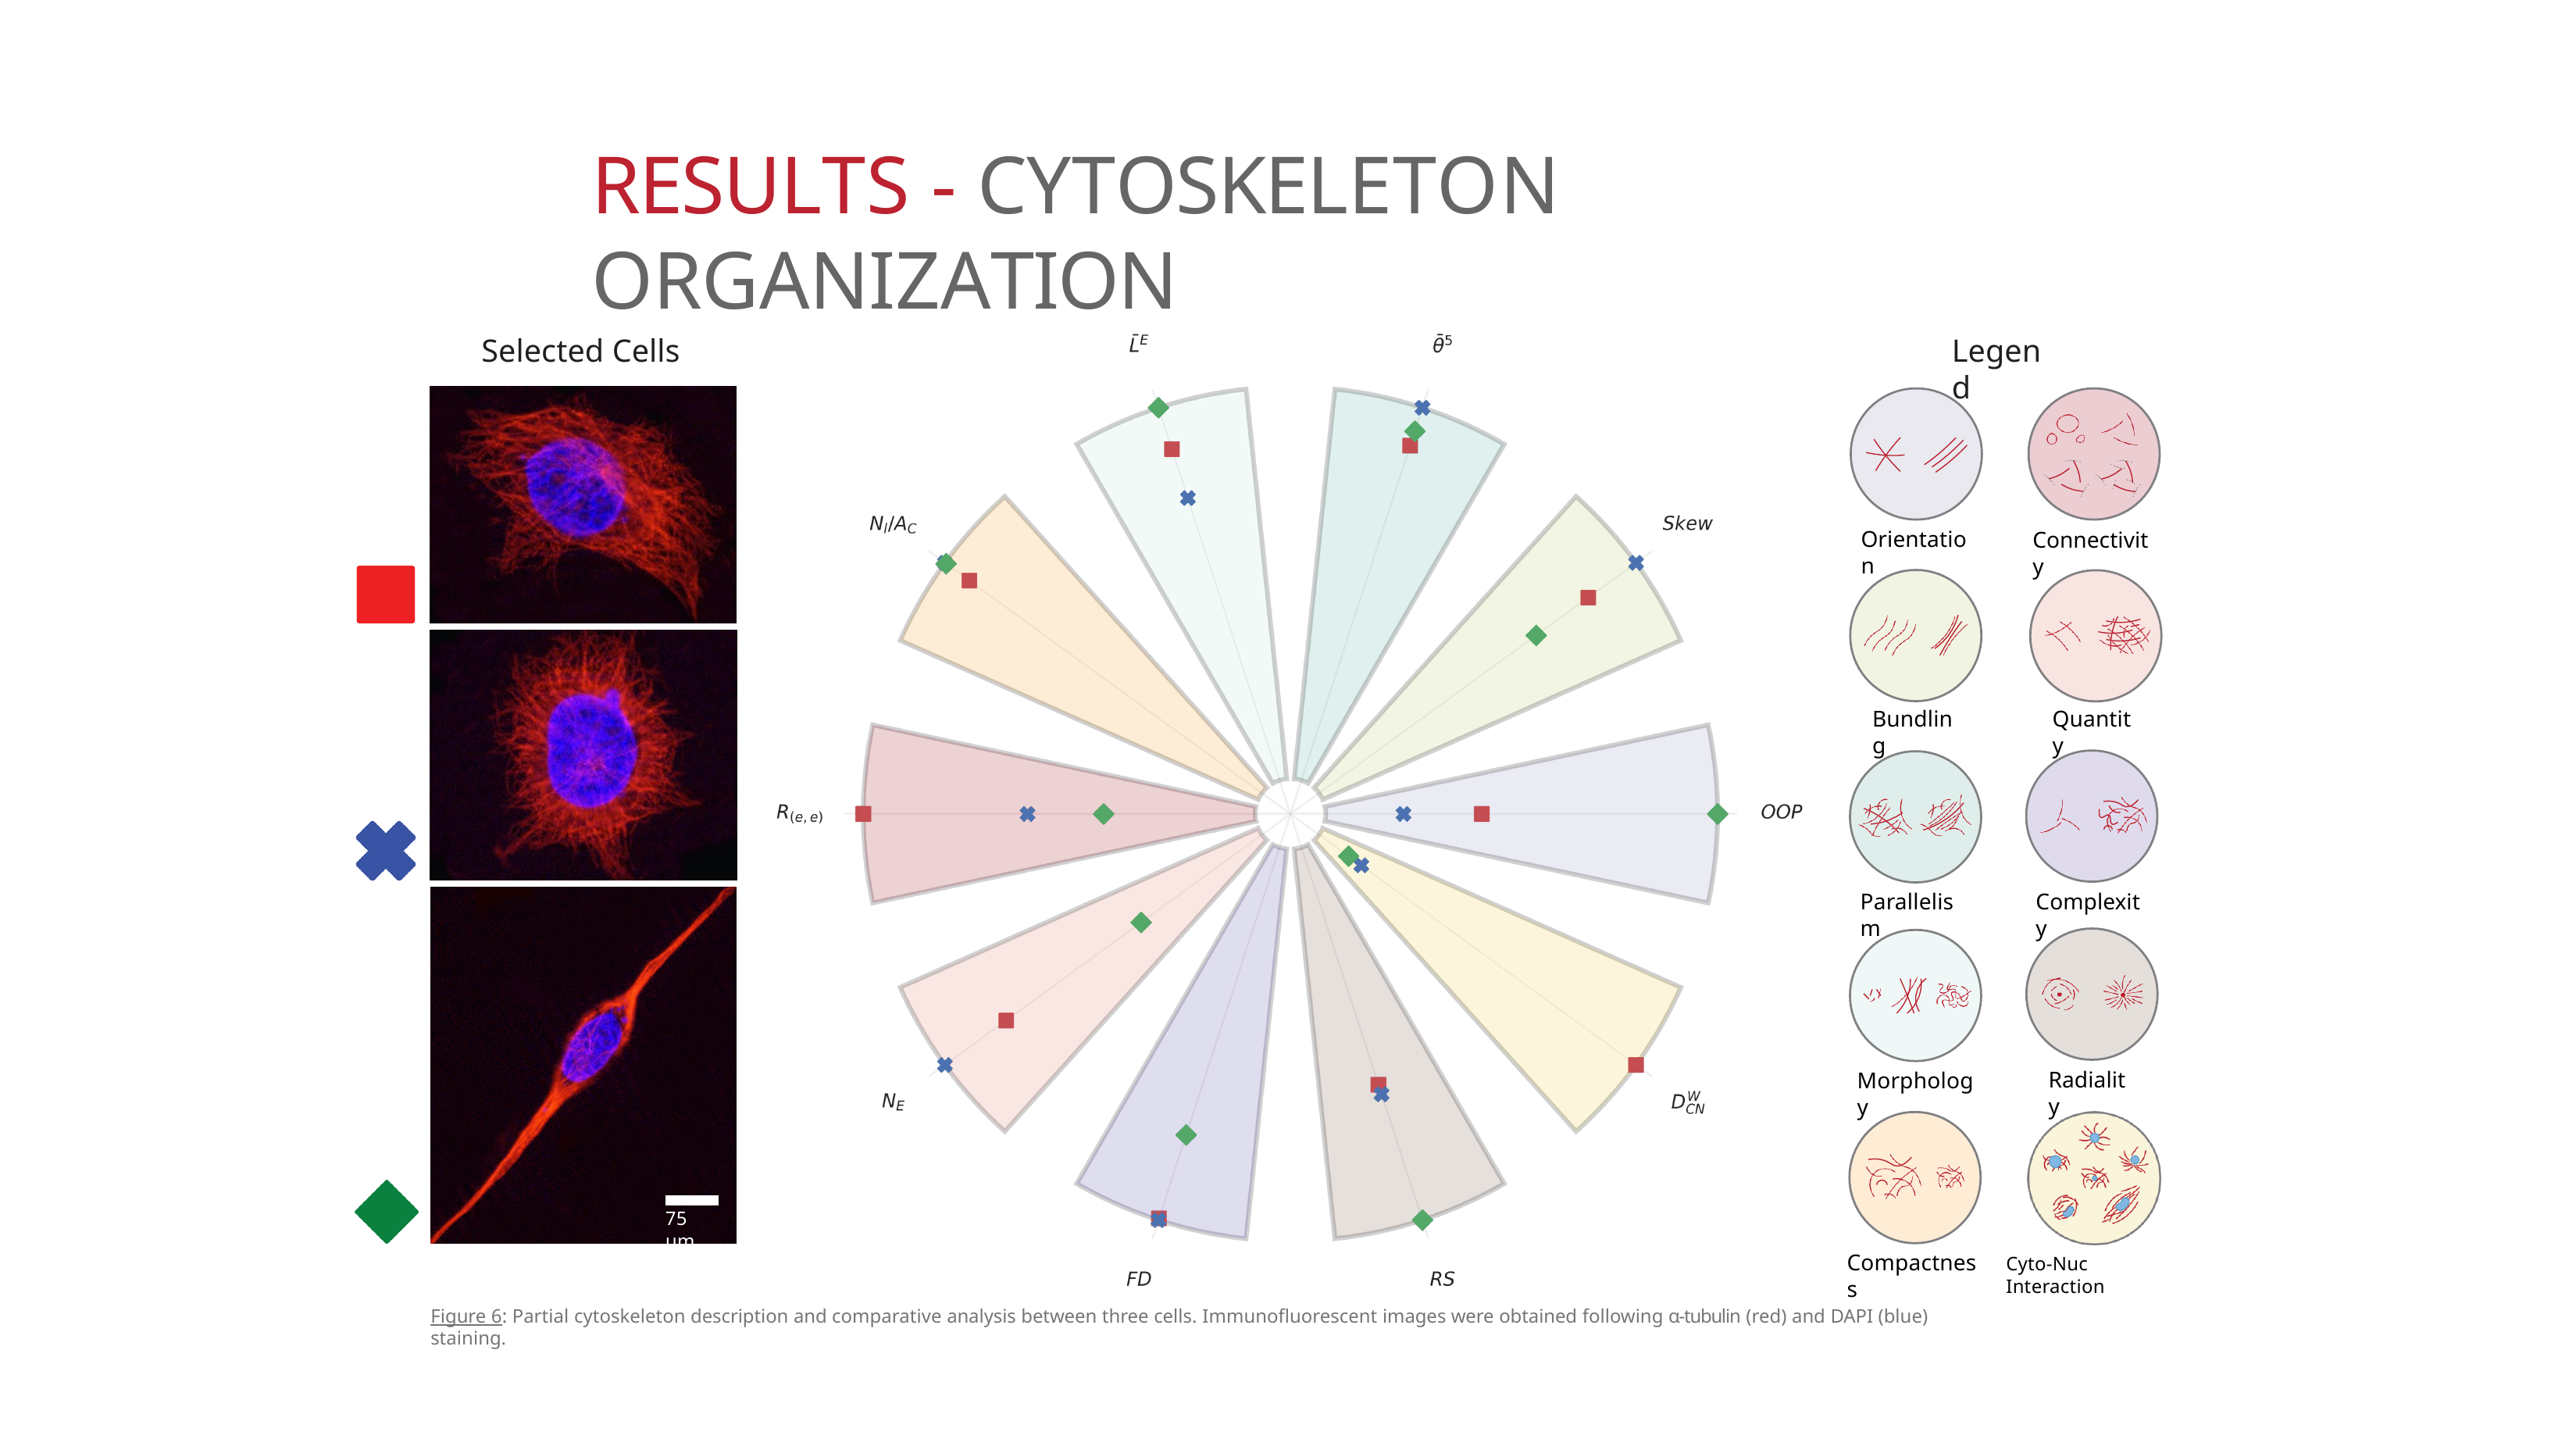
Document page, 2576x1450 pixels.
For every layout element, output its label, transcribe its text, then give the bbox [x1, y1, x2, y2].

text_box Parallelism [1858, 891, 1972, 927]
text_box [2025, 927, 2159, 1062]
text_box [1849, 568, 1983, 703]
text_box Selected Cells [480, 329, 683, 368]
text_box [1848, 928, 1983, 1062]
text_box Figure 6: Partial cytoskeleton description and comparative analysis between three cells. Immunofluorescent images were obtained following α-tubulin (red) and DAPI (blue) staining. [429, 1302, 1929, 1349]
text_box Quantity [2050, 709, 2138, 748]
text_box Bundling [1870, 709, 1962, 748]
text_box Radiality [2046, 1067, 2136, 1109]
text_box Orientation [1859, 527, 1973, 567]
text_box Compactness [1845, 1246, 1986, 1302]
text_box Morphology [1855, 1070, 1976, 1109]
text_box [1848, 1110, 1982, 1245]
text_box Connectivity [2031, 527, 2157, 567]
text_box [339, 559, 719, 1205]
picture [2027, 1111, 2161, 1245]
text_box Cyto-Nuc Interaction [2004, 1249, 2183, 1298]
text_box Complexity [2034, 891, 2149, 926]
picture [354, 1205, 419, 1245]
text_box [1848, 749, 1983, 884]
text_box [2027, 387, 2161, 521]
text_box Legend [1950, 329, 2058, 405]
picture [765, 327, 1824, 1301]
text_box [2025, 749, 2159, 884]
title RESULTS - CYTOSKELETON ORGANIZATION [590, 133, 1993, 377]
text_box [2028, 569, 2163, 703]
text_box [1849, 387, 1984, 521]
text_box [430, 385, 737, 1245]
